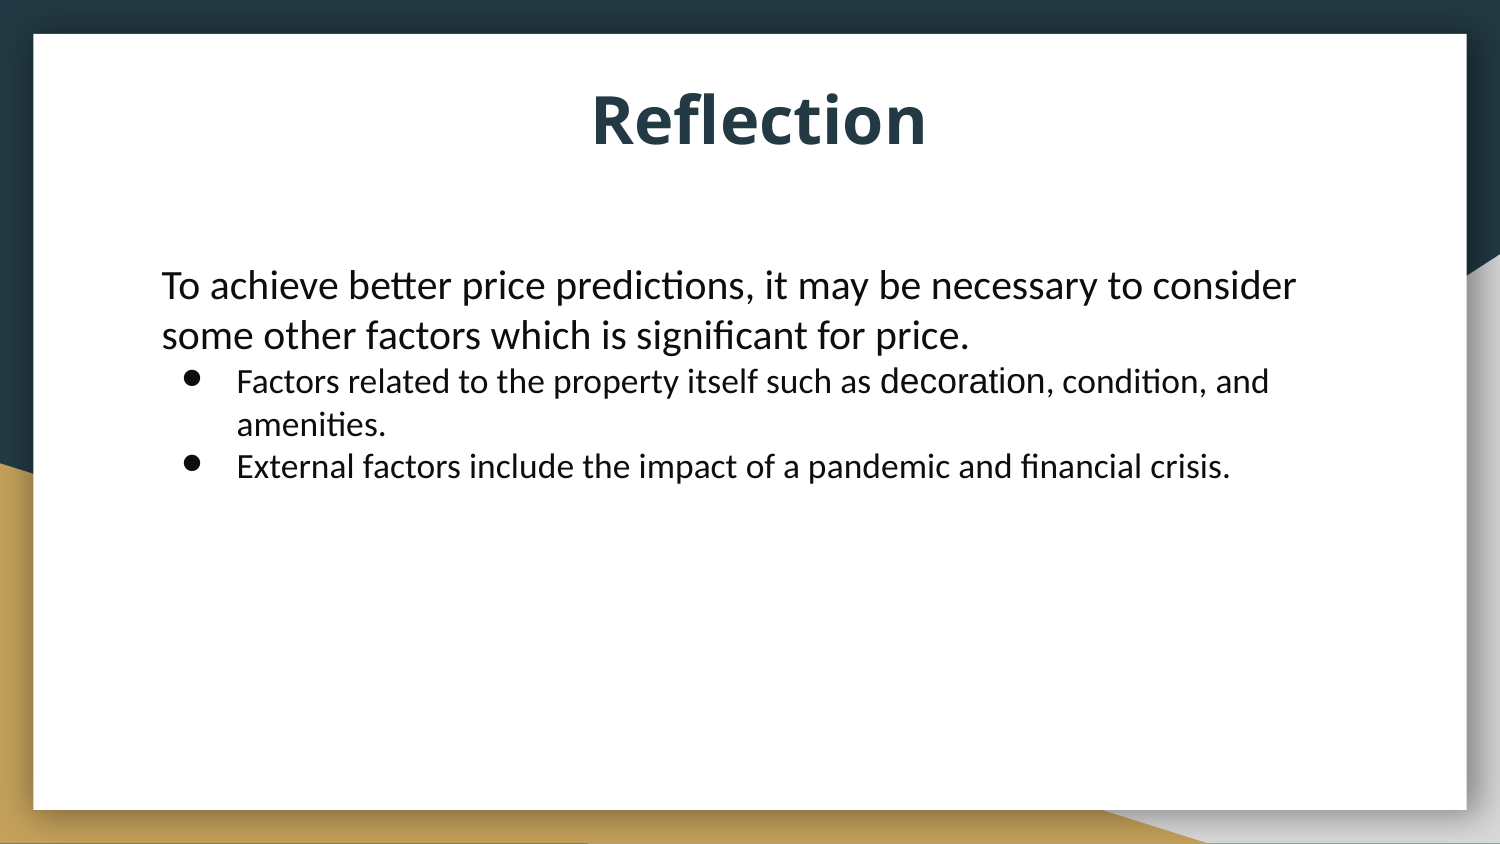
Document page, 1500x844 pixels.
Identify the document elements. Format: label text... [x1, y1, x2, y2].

title Reflection [143, 62, 1375, 198]
title [134, 156, 1366, 313]
text_box To achieve better price predictions, it may be necessary to consider some other factors which is significant for price. Factors related to the property itself such as decoration, condition, and amenities. External factors include the impact of a pandemic and financial crisis. [146, 243, 1354, 505]
